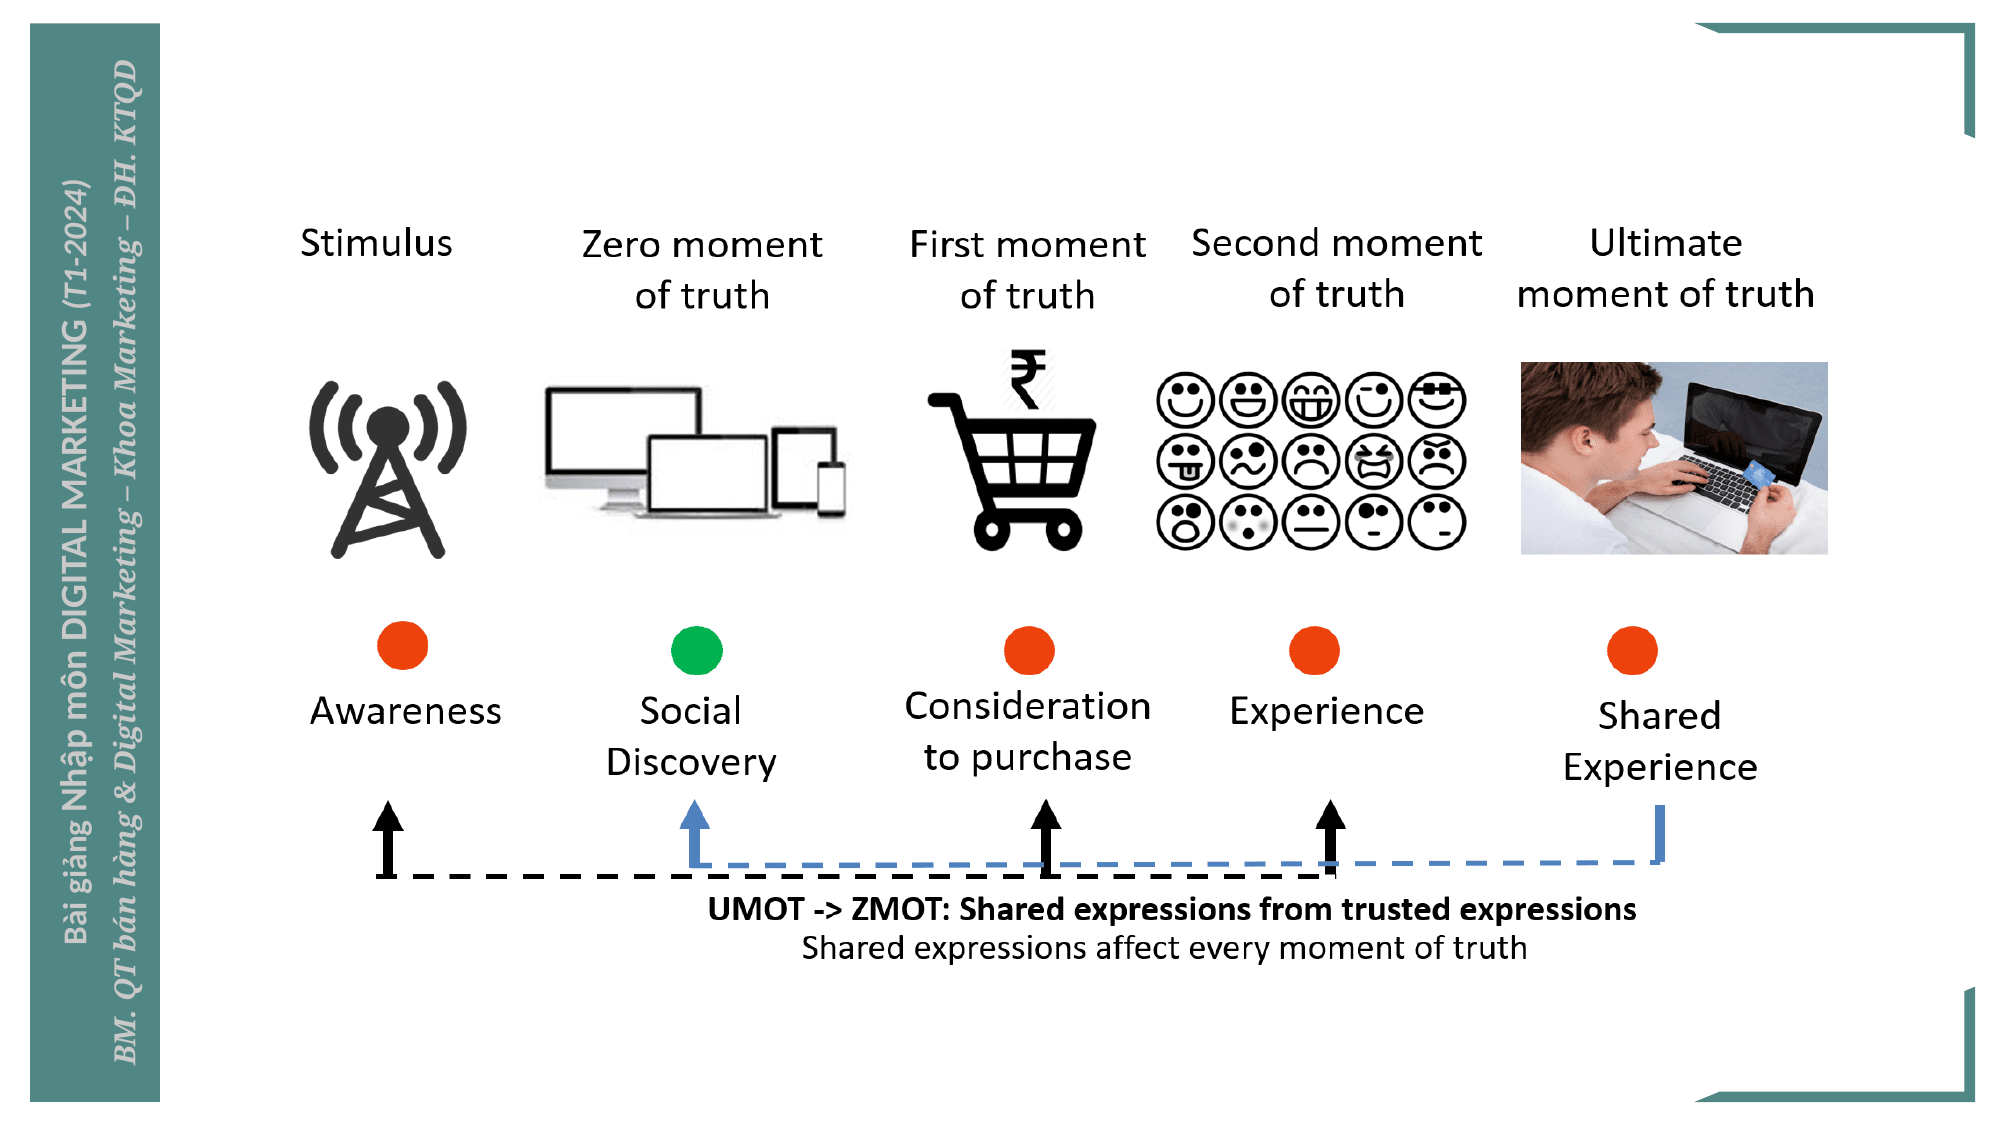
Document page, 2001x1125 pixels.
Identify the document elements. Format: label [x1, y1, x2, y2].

picture [189, 137, 1945, 1017]
